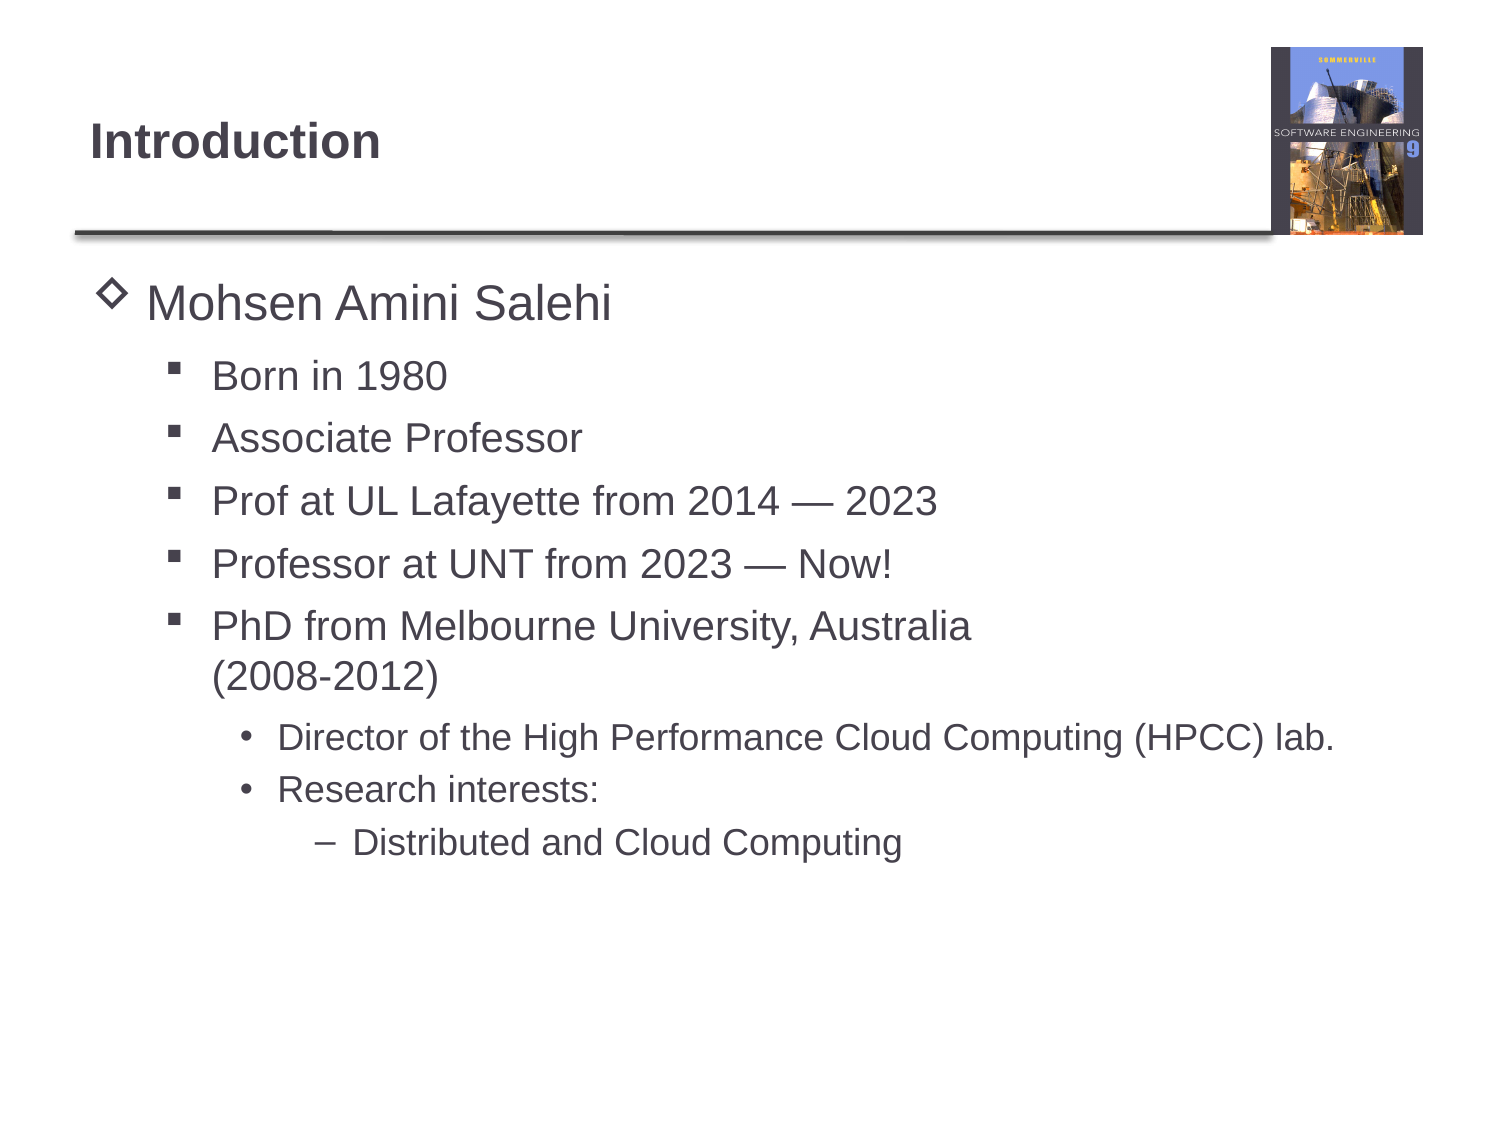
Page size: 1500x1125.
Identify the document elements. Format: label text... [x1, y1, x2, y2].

picture [1272, 47, 1423, 235]
text_box Mohsen Amini Salehi Born in 1980 Associate Professor Prof at UL Lafayette from 2014 — 2023 Professor at UNT from 2023 — Now! PhD from Melbourne University, Australia (2008-2012) Director of the High Performance Cloud Computing (HPCC) lab. Research interests: Distributed and Cloud Computing [75, 262, 1425, 1005]
text_box Introduction [74, 45, 1272, 233]
